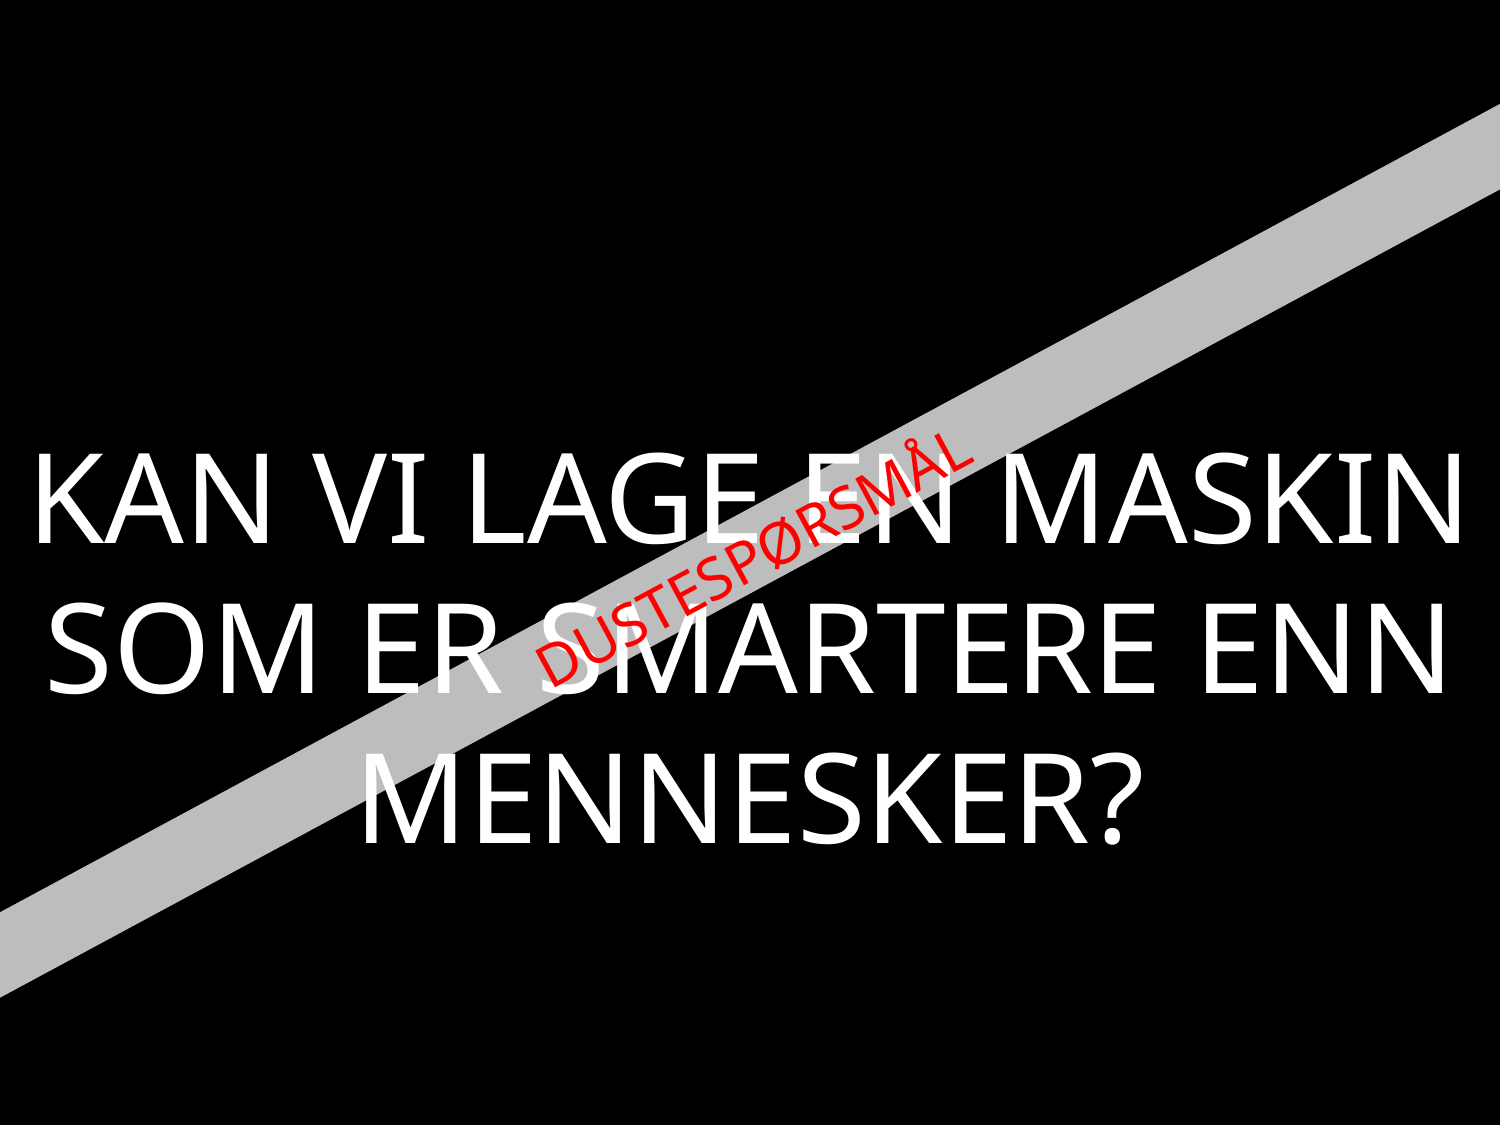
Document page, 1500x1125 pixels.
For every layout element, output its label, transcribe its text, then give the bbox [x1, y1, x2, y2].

text_box KAN VI LAGE EN MASKIN SOM ER SMARTERE ENN MENNESKER? [902, 411, 1500, 513]
text_box KAN VI LAGE EN MASKIN SOM ER SMARTERE ENN MENNESKER? [0, 411, 928, 513]
text_box DUSTESPØRSMÅL [0, 103, 1500, 998]
